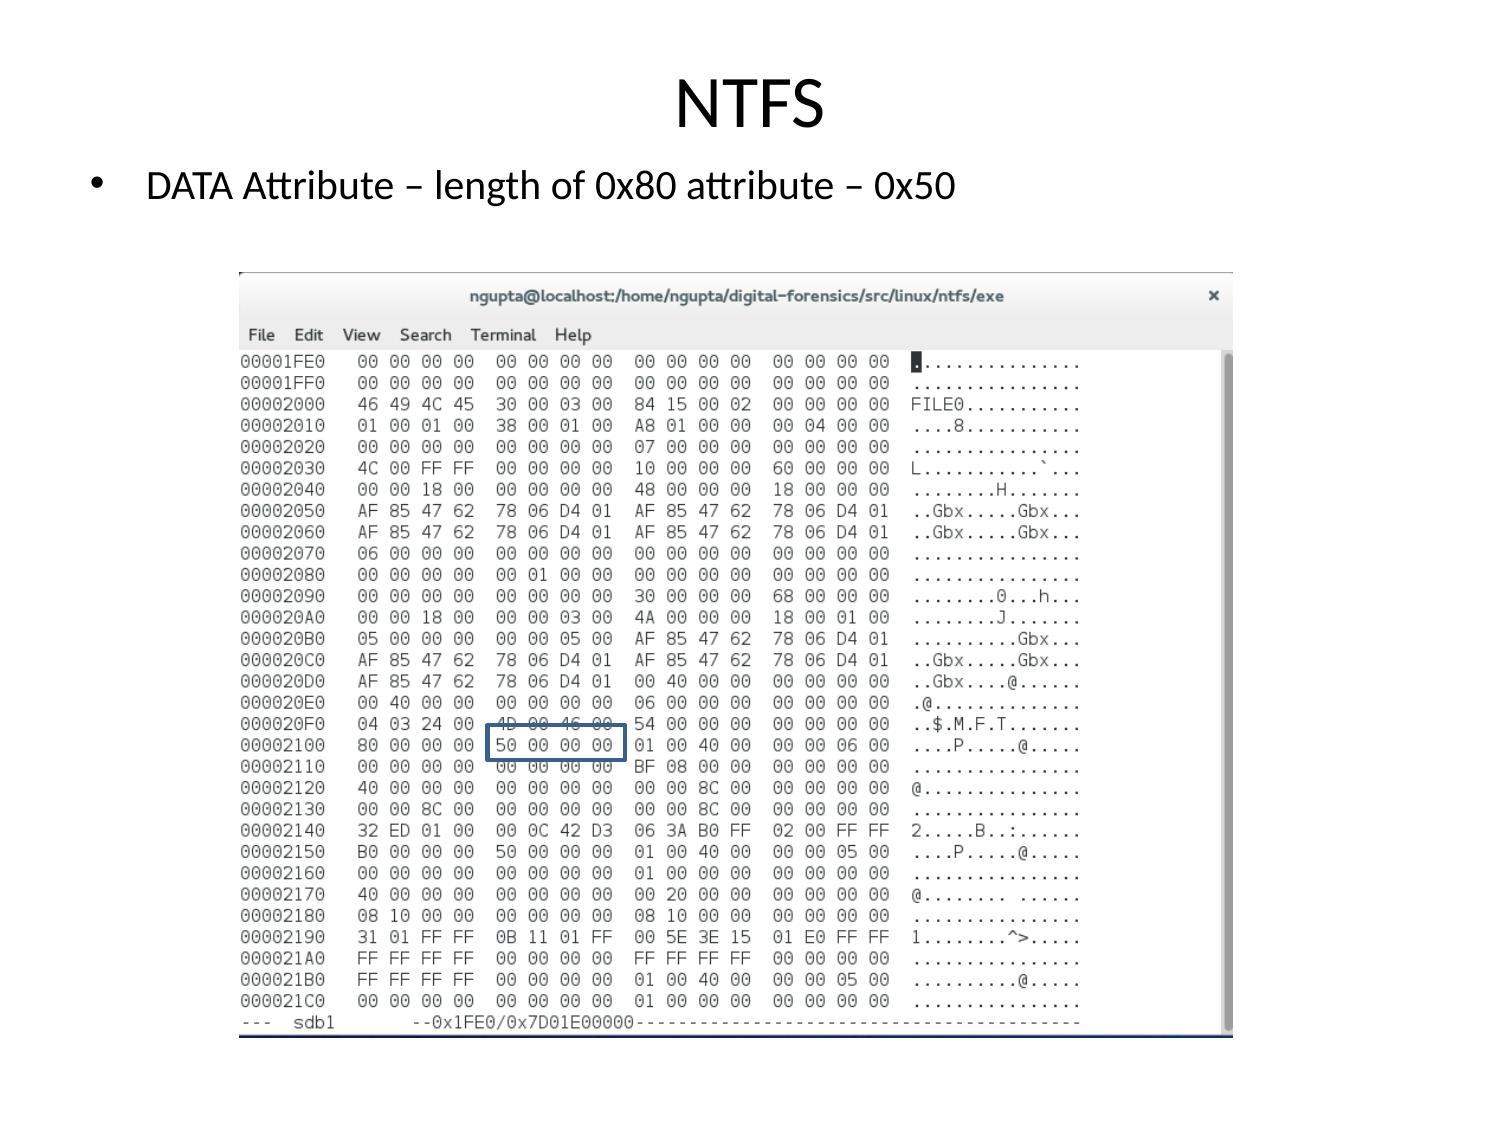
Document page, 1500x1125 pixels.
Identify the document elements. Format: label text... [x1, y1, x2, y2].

list DATA Attribute – length of 0x80 attribute – 0x50 [75, 149, 1425, 1005]
title NTFS [75, 45, 1425, 149]
picture [239, 272, 1233, 1038]
